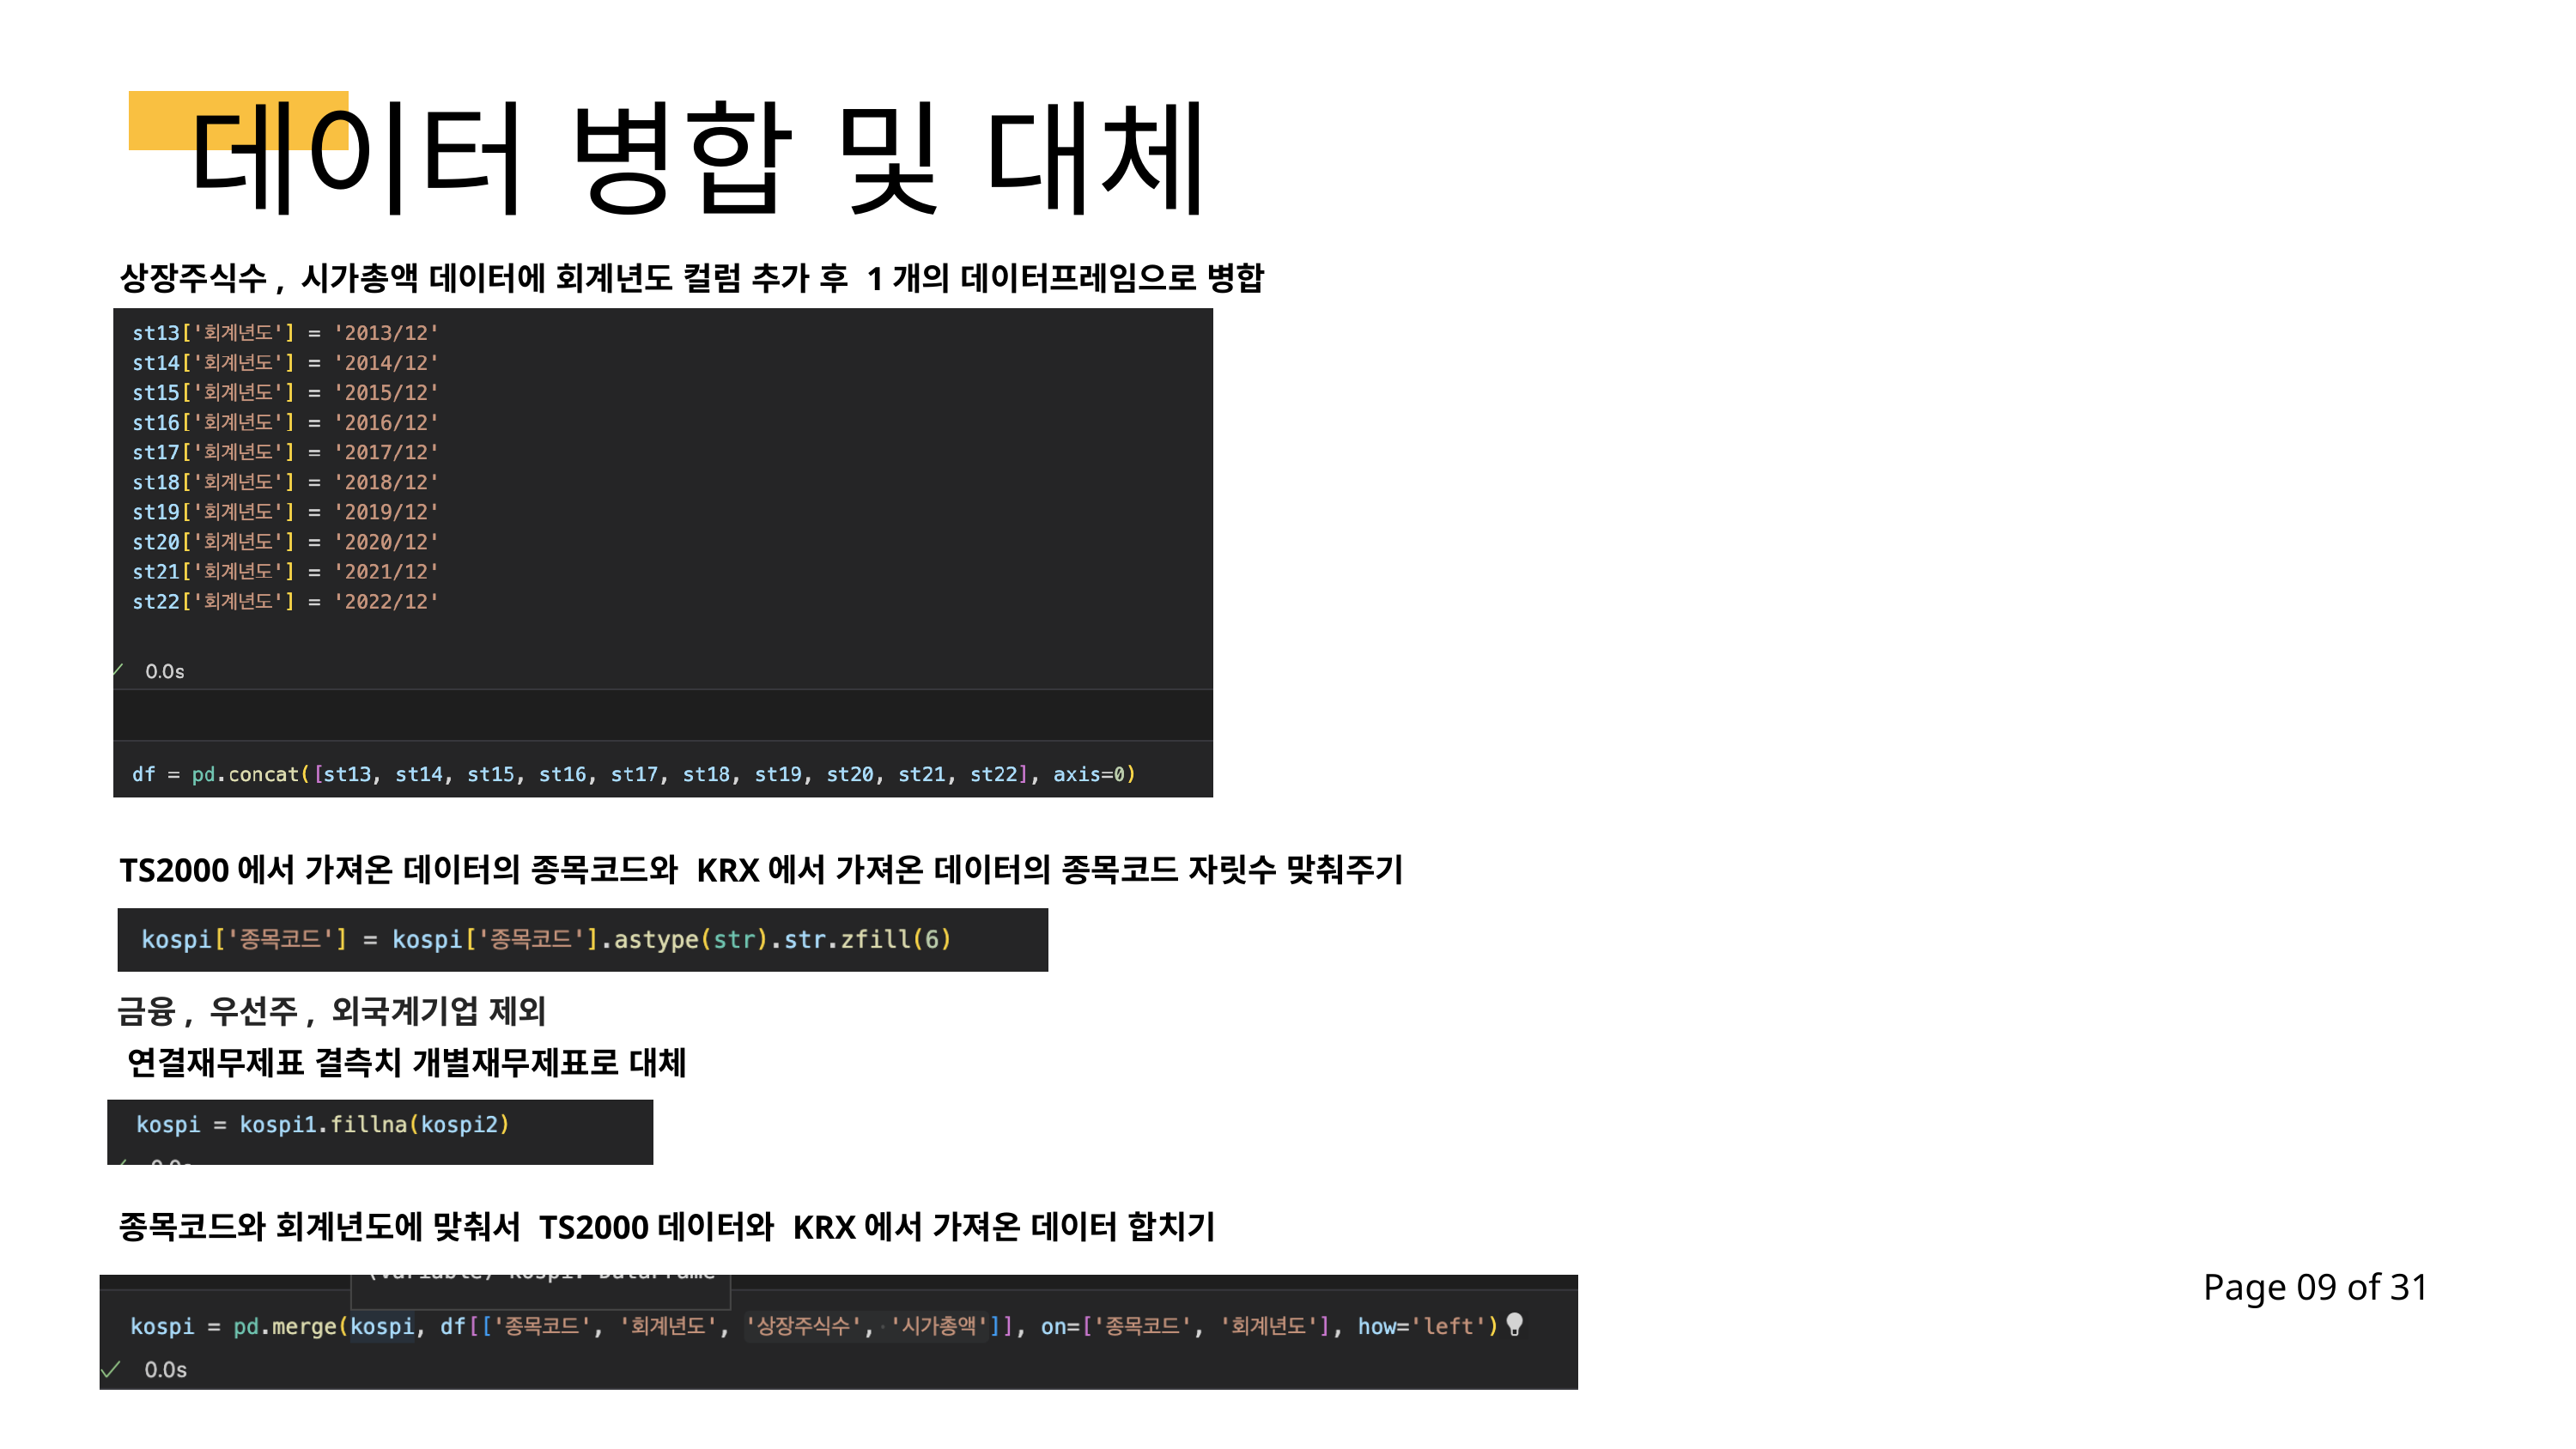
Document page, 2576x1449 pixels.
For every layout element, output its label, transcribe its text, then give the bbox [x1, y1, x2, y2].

text_box Page 09 of 31 [2151, 1257, 2432, 1307]
text_box 연결재무제표 결측치 개별재무제표로 대체 [115, 1036, 702, 1166]
text_box 종목코드와 회계년도에 맞춰서 TS2000데이터와 KRX에서 가져온 데이터 합치기 [106, 1201, 1230, 1252]
picture [112, 308, 1213, 797]
picture [106, 1099, 653, 1165]
text_box 상장주식수, 시가총액 데이터에 회계년도 컬럼 추가 후 1개의 데이터프레임으로 병합 [107, 252, 1358, 304]
picture [117, 908, 1048, 972]
picture [100, 1275, 1578, 1390]
text_box TS2000에서 가져온 데이터의 종목코드와 KRX에서 가져온 데이터의 종목코드 자릿수 맞춰주기 [106, 844, 1419, 895]
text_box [128, 90, 349, 150]
text_box 금융, 우선주, 외국계기업 제외 [105, 985, 561, 1037]
text_box 데이터 병합 및 대체 [186, 122, 1975, 231]
